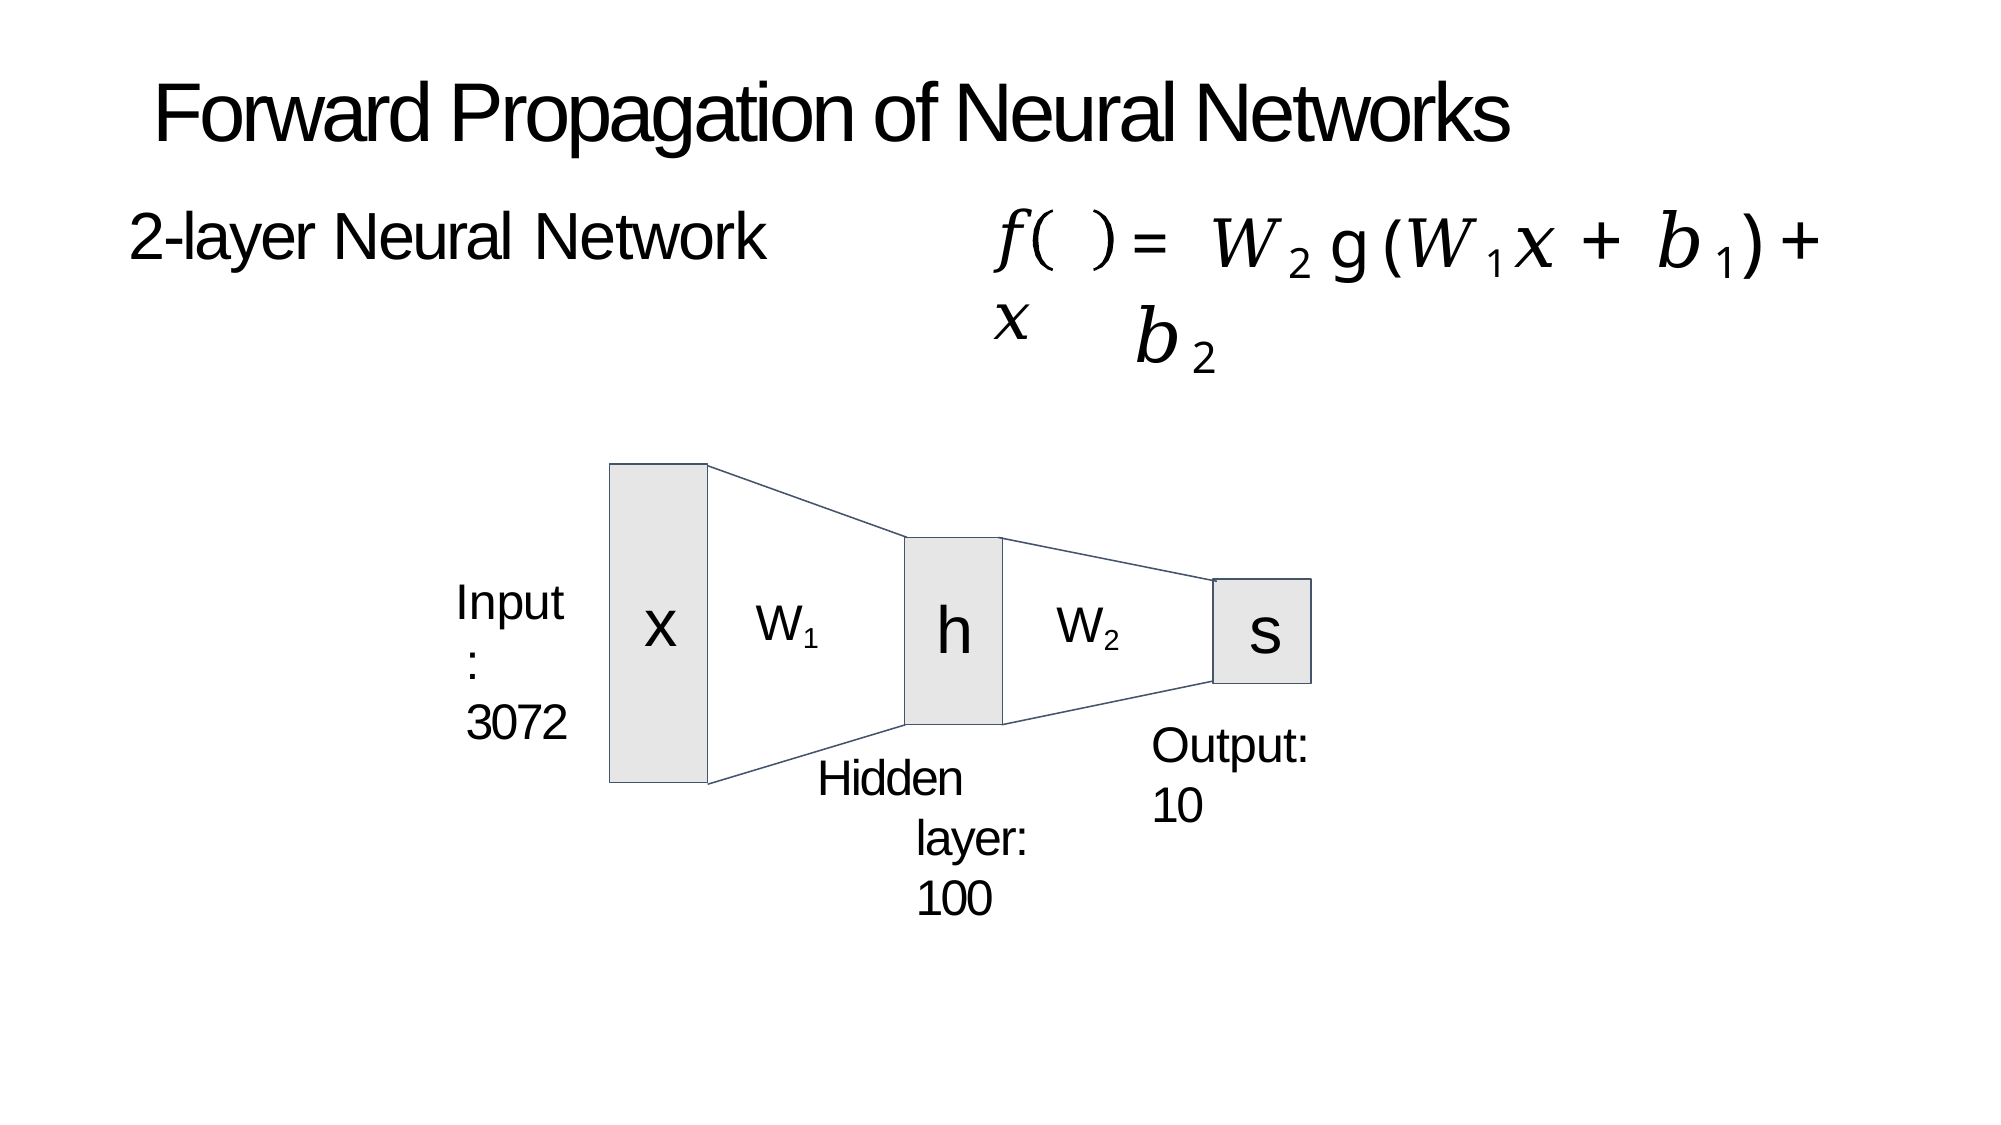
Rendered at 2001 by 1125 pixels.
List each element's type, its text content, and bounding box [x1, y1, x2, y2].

text_box Hidden layer: 100 [814, 743, 1090, 926]
text_box s [1247, 584, 1278, 667]
text_box Input: 3072 [452, 567, 579, 750]
text_box 𝑓 𝑥 [979, 144, 1093, 353]
text_box [904, 537, 1003, 725]
text_box x [642, 577, 676, 660]
text_box [1213, 578, 1312, 684]
title Forward Propagation of Neural Networks [150, 11, 1723, 202]
text_box = 𝑊2 g (𝑊 1 𝑥 + 𝑏 1 ) + 𝑏 2 [1125, 144, 1840, 520]
text_box [609, 463, 708, 783]
text_box 2-layer Neural Network [126, 144, 924, 273]
text_box h [933, 584, 974, 667]
text_box W2 [1049, 589, 1124, 657]
text_box Output: 10 [1148, 709, 1374, 832]
text_box W1 [749, 588, 824, 655]
text_box [1093, 209, 1114, 272]
